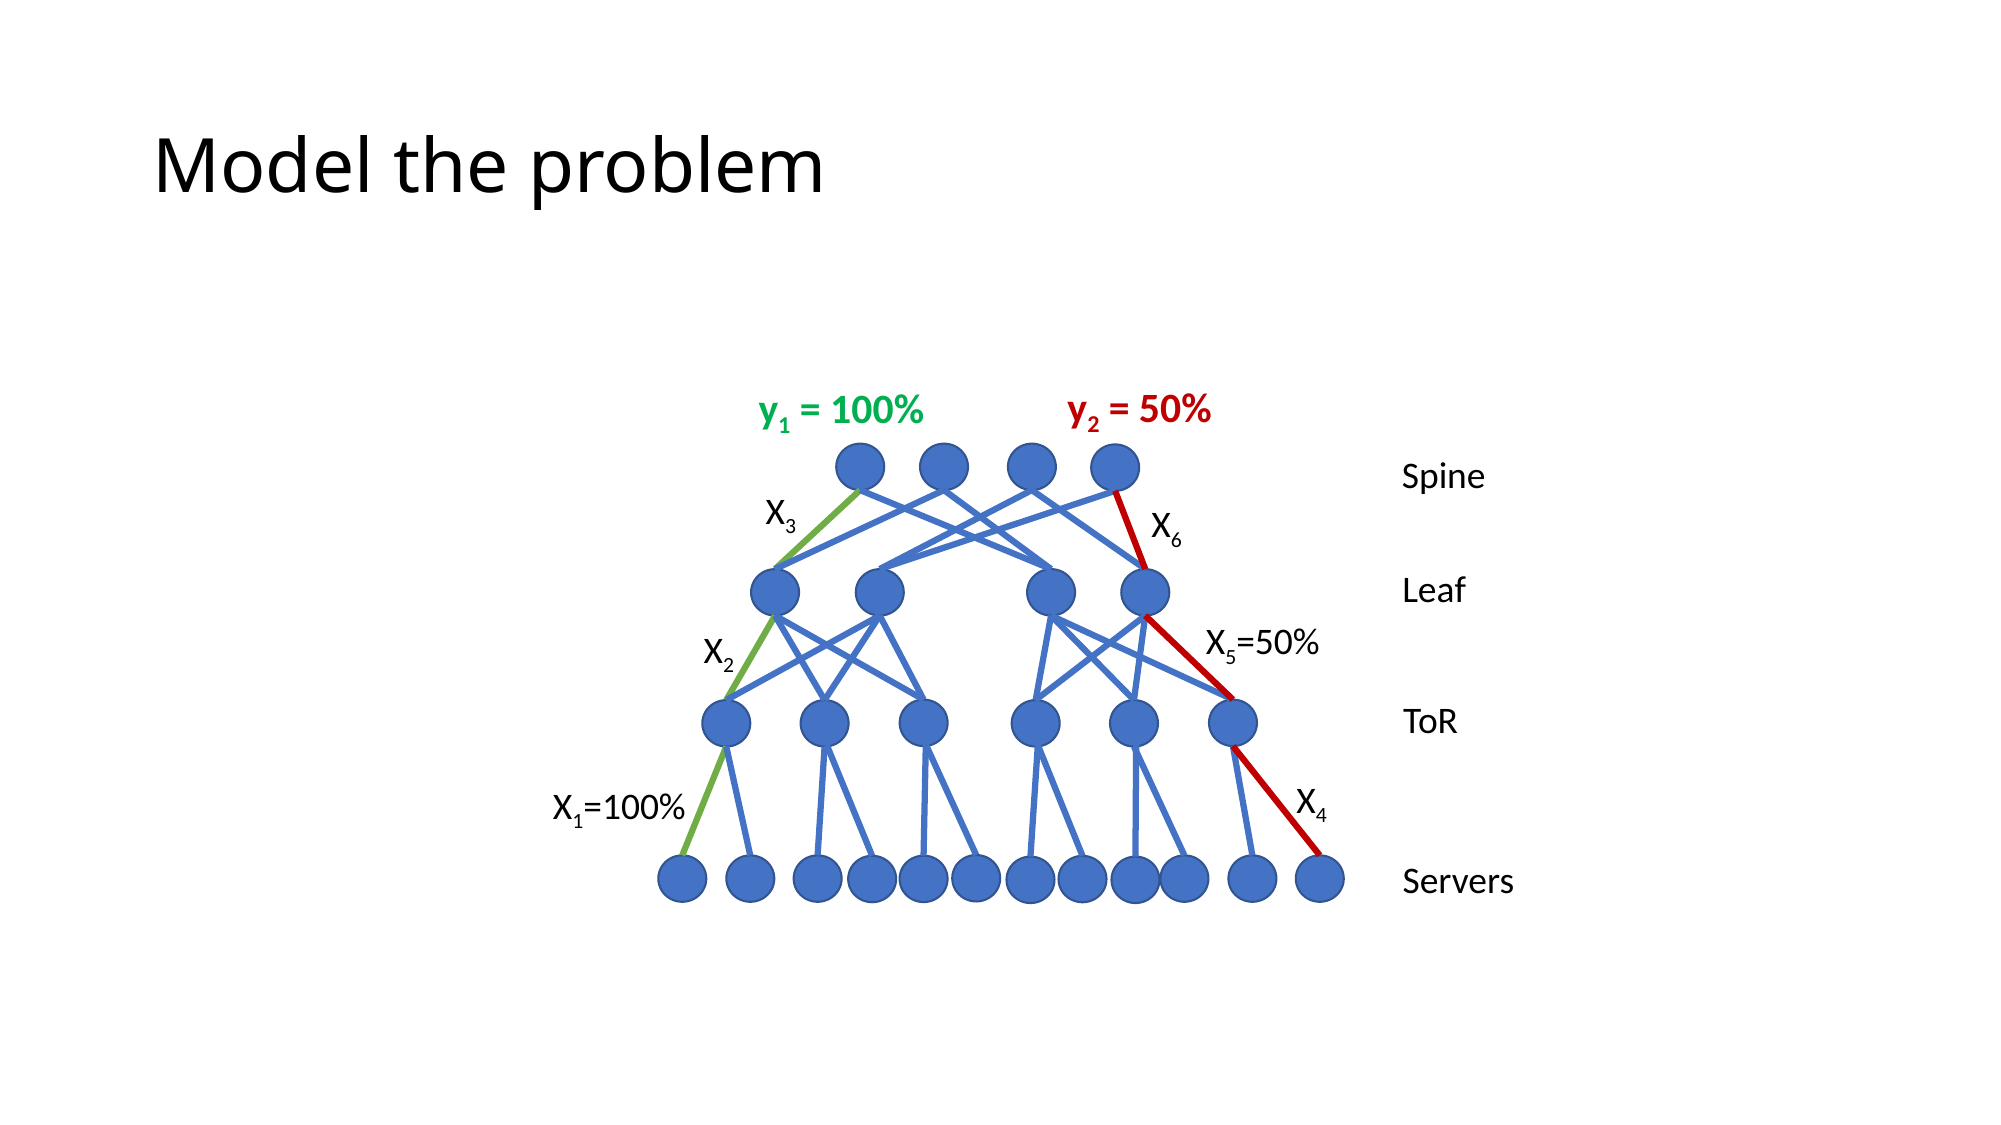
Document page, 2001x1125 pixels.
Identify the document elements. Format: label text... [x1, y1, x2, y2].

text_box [538, 350, 1562, 949]
title Model the problem [137, 59, 1863, 278]
